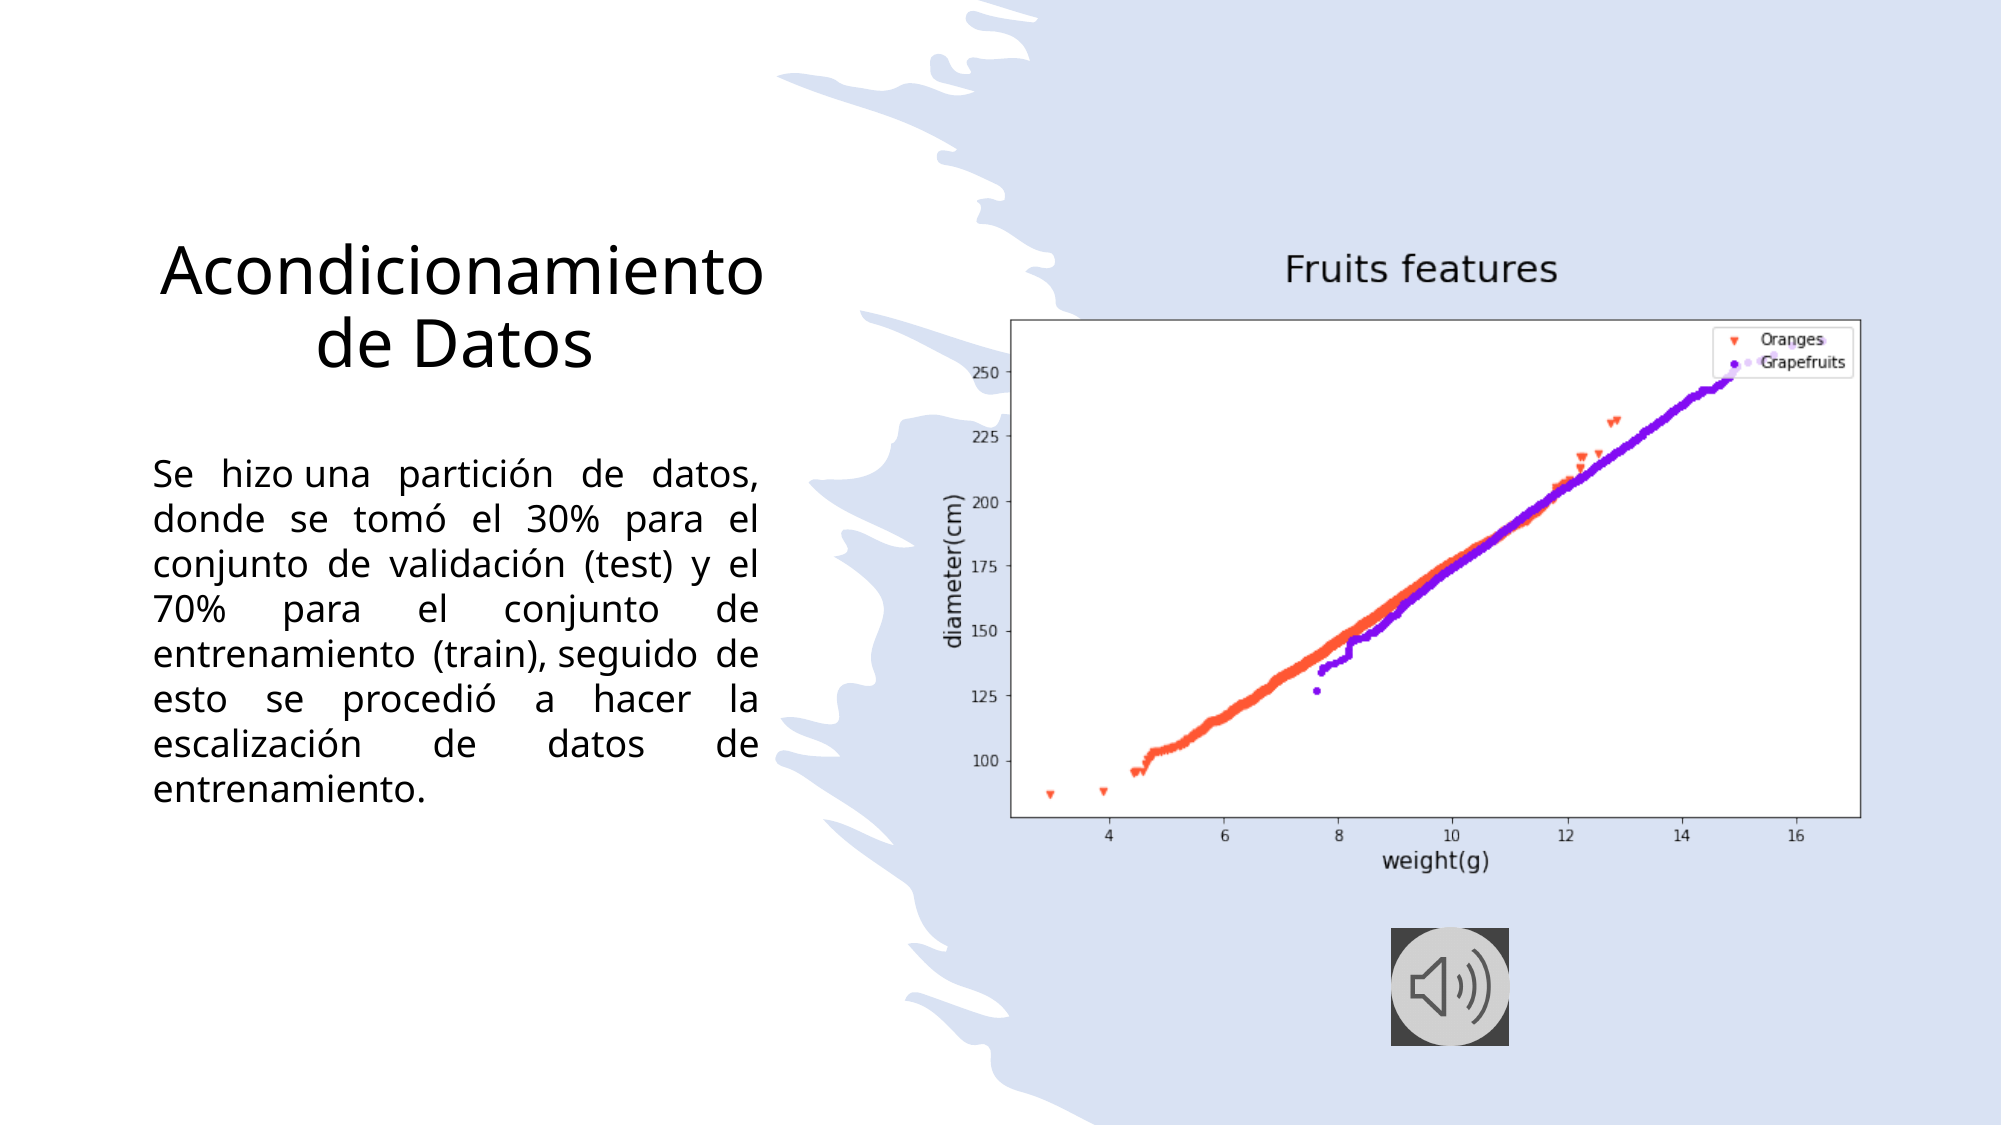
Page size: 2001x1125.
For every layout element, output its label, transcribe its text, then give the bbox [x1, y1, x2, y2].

picture [1390, 927, 1511, 1047]
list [931, 243, 1871, 883]
list Se hizo una partición de datos, donde se tomó el 30% para el conjunto de validación (test) y el 70% para el conjunto de entrenamiento (train), seguido de esto se procedió a hacer la escalización de datos de entrenamiento. [137, 442, 776, 1025]
title Acondicionamiento de Datos [116, 130, 811, 389]
